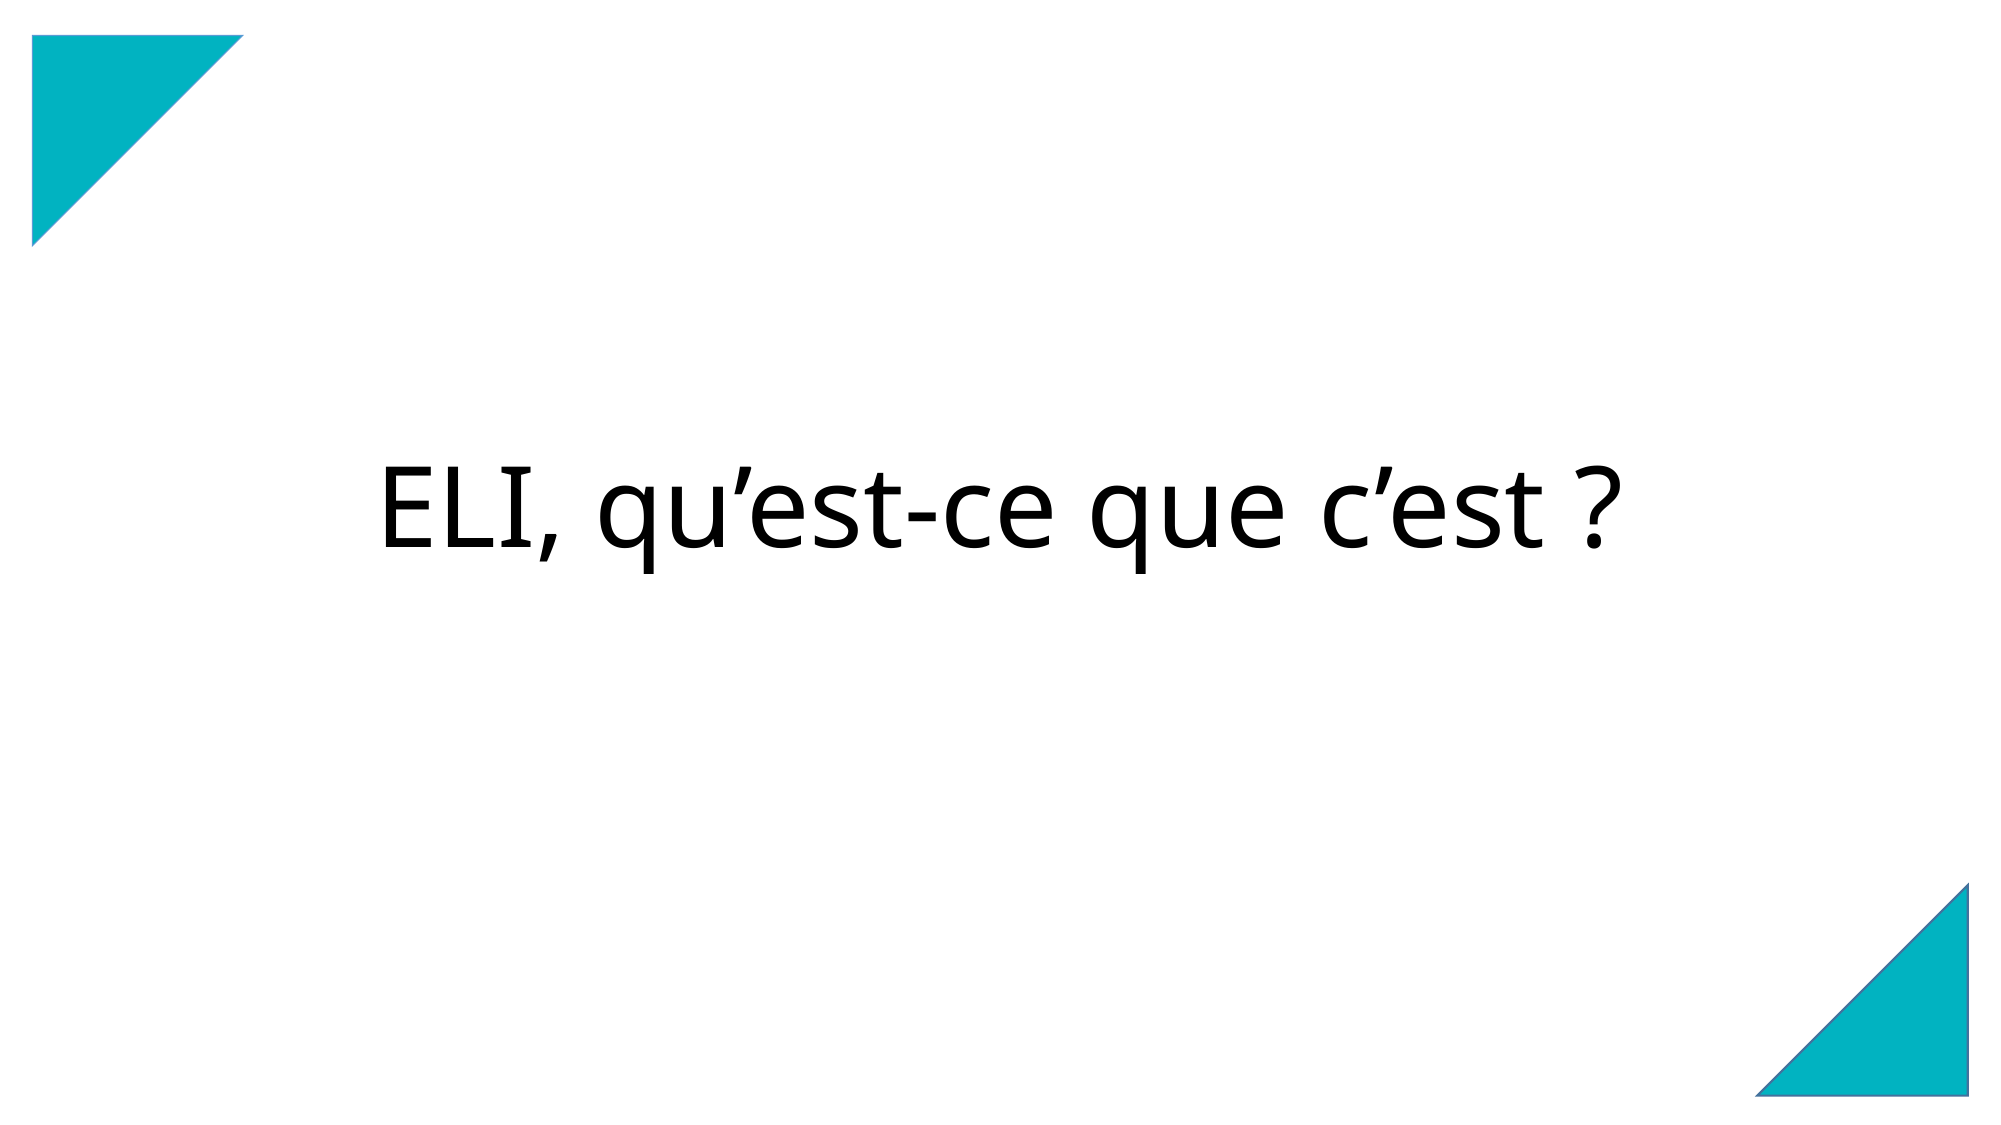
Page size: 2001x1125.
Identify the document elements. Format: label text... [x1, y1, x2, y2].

text_box [31, 34, 244, 248]
text_box [1754, 882, 1969, 1097]
title ELI, qu’est-ce que c’est ? [137, 402, 1863, 621]
